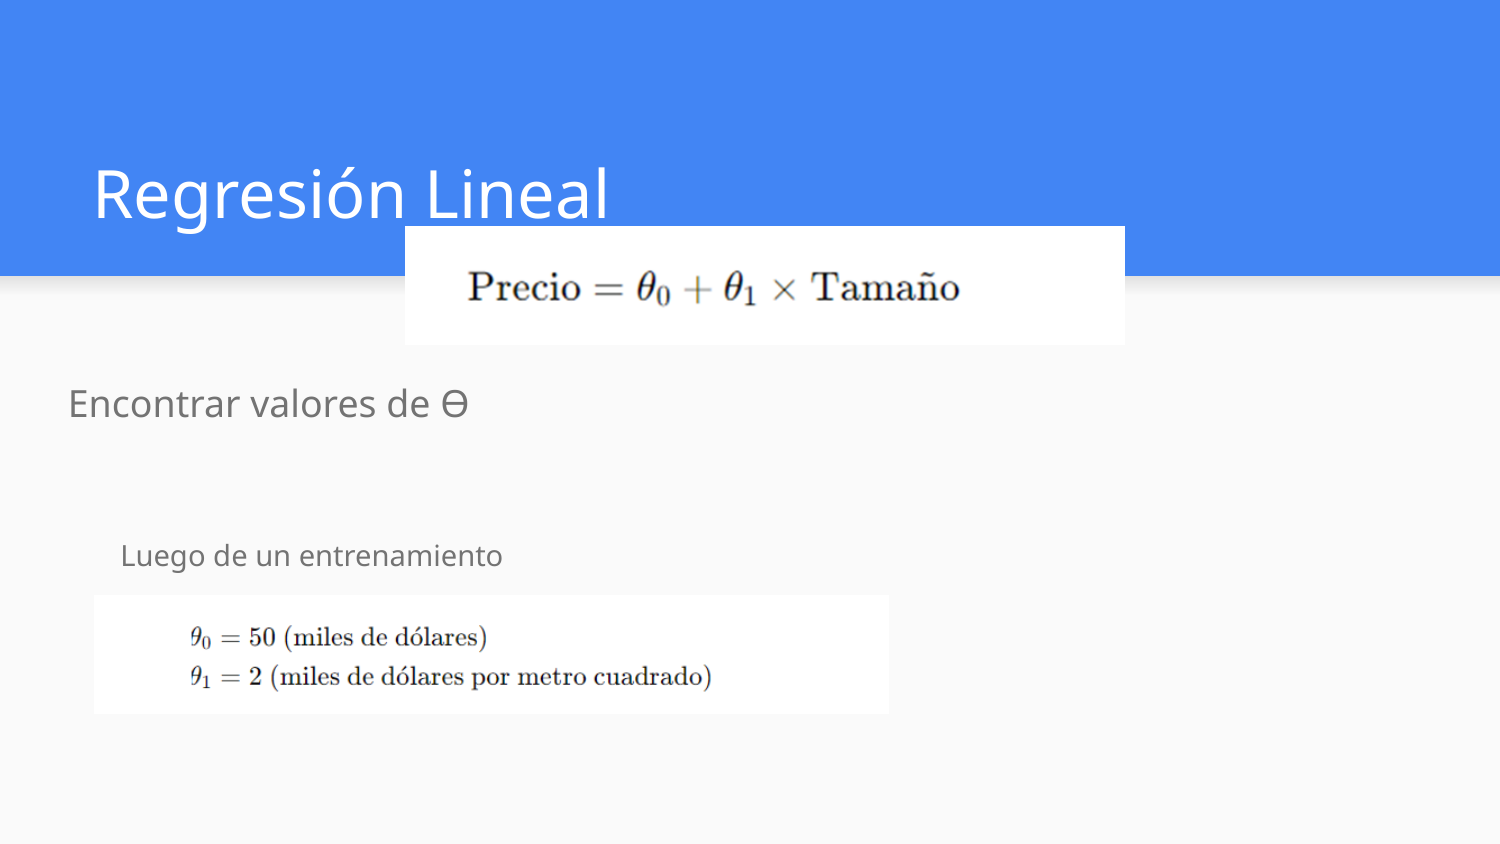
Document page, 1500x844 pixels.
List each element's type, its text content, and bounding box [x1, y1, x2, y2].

title Regresión Lineal [77, 121, 1427, 248]
picture [405, 226, 1125, 345]
text_box Luego de un entrenamiento [105, 521, 878, 587]
list Encontrar valores de ϴ [52, 357, 909, 455]
picture [94, 595, 889, 715]
